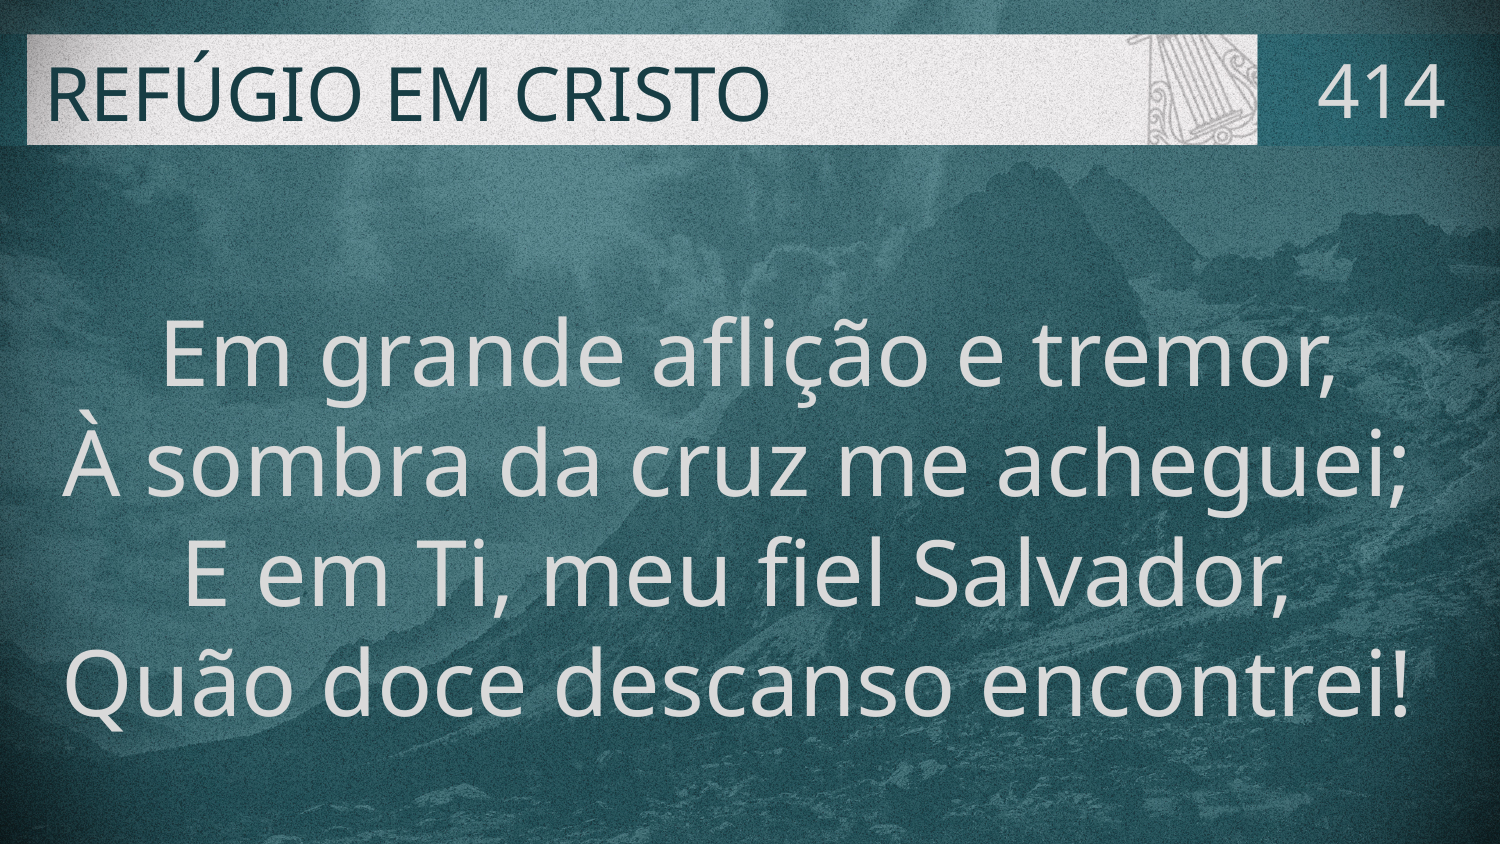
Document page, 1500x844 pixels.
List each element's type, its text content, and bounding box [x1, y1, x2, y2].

list 414 [1281, 36, 1483, 143]
title REFÚGIO EM CRISTO [29, 33, 1258, 151]
picture [0, 0, 1500, 185]
list Em grande aflição e tremor, À sombra da cruz me acheguei; E em Ti, meu fiel Salvador, Quão doce descanso encontrei! [0, 185, 1500, 844]
